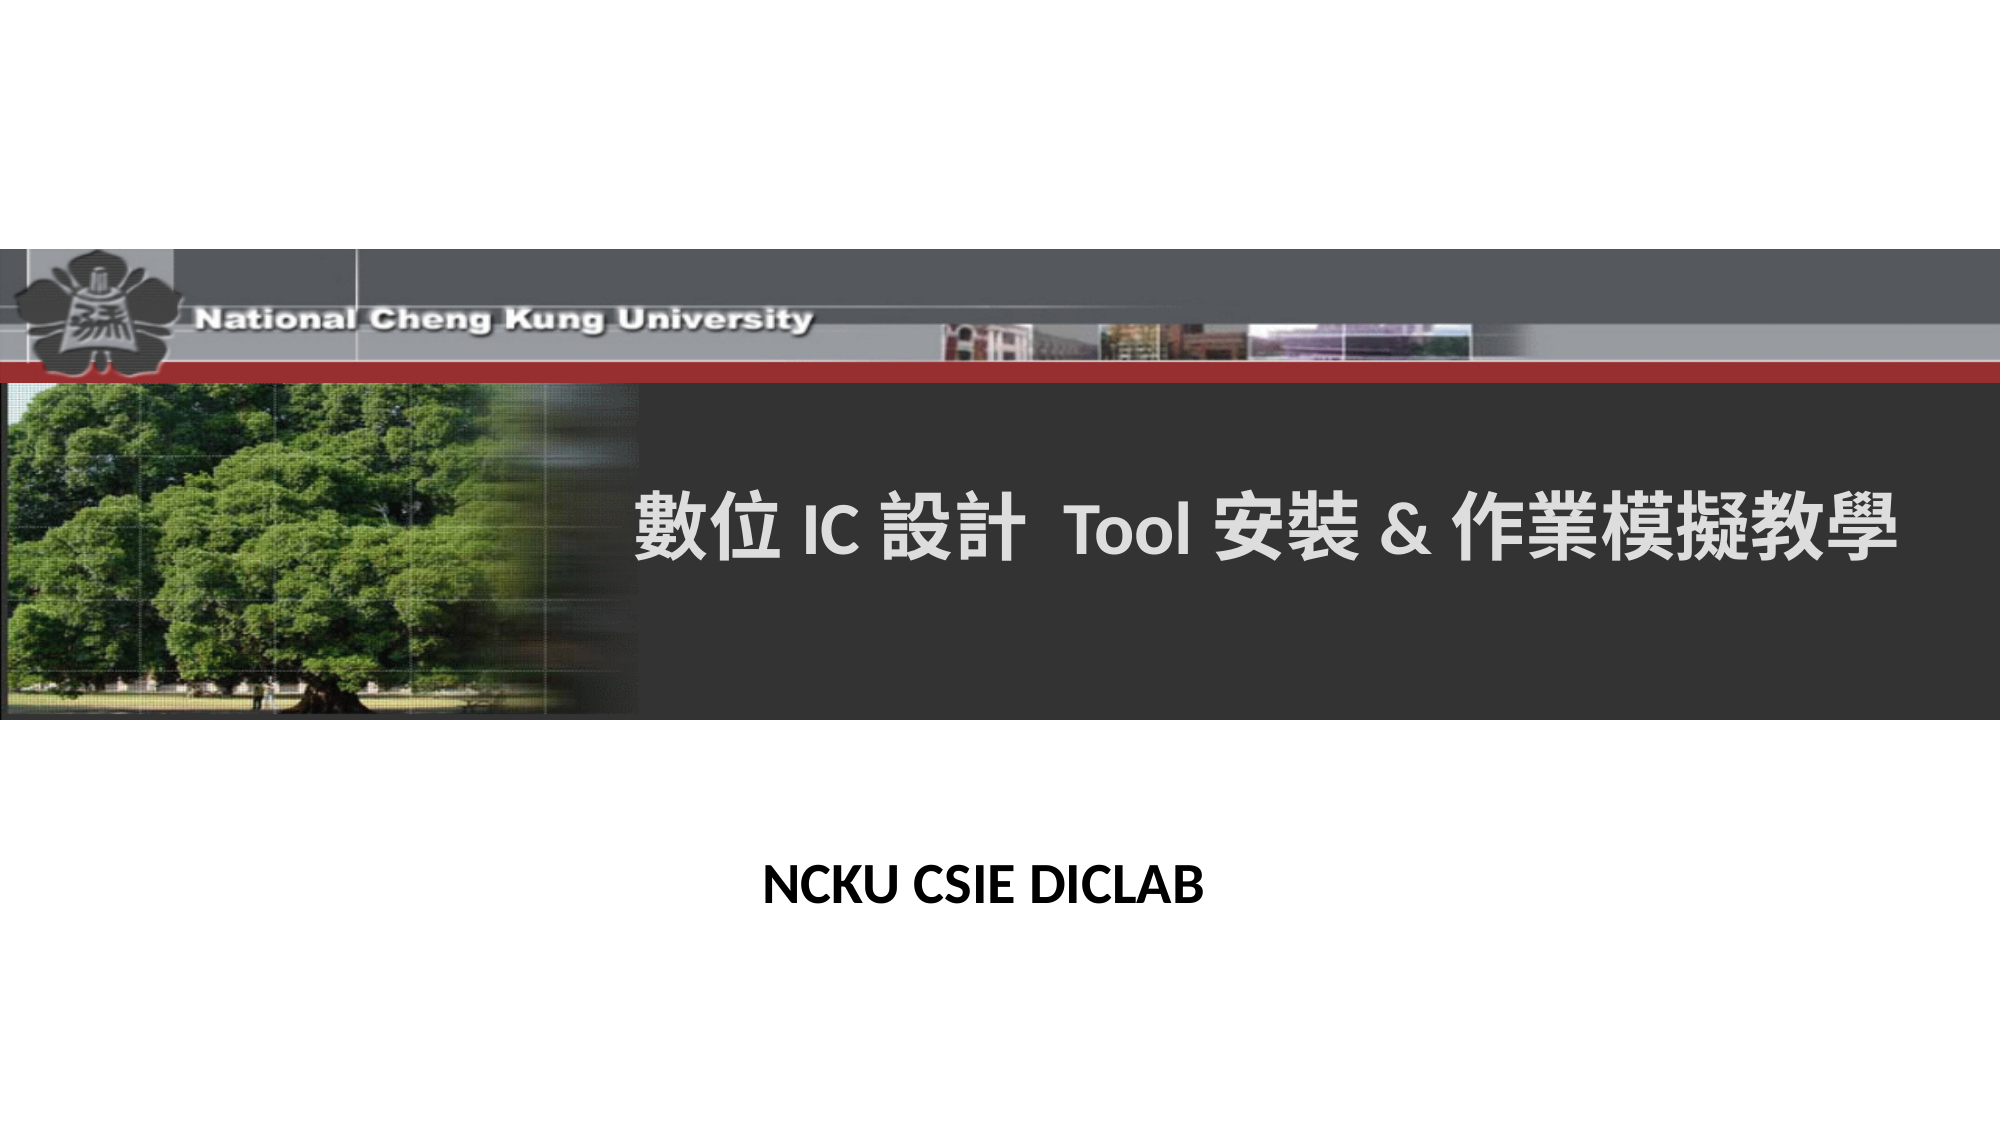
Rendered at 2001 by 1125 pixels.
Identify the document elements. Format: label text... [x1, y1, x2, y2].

title 數位IC設計 Tool安裝&作業模擬教學 [566, 362, 1967, 688]
picture [0, 249, 2000, 720]
subtitle NCKU CSIE DICLAB [283, 837, 1684, 934]
